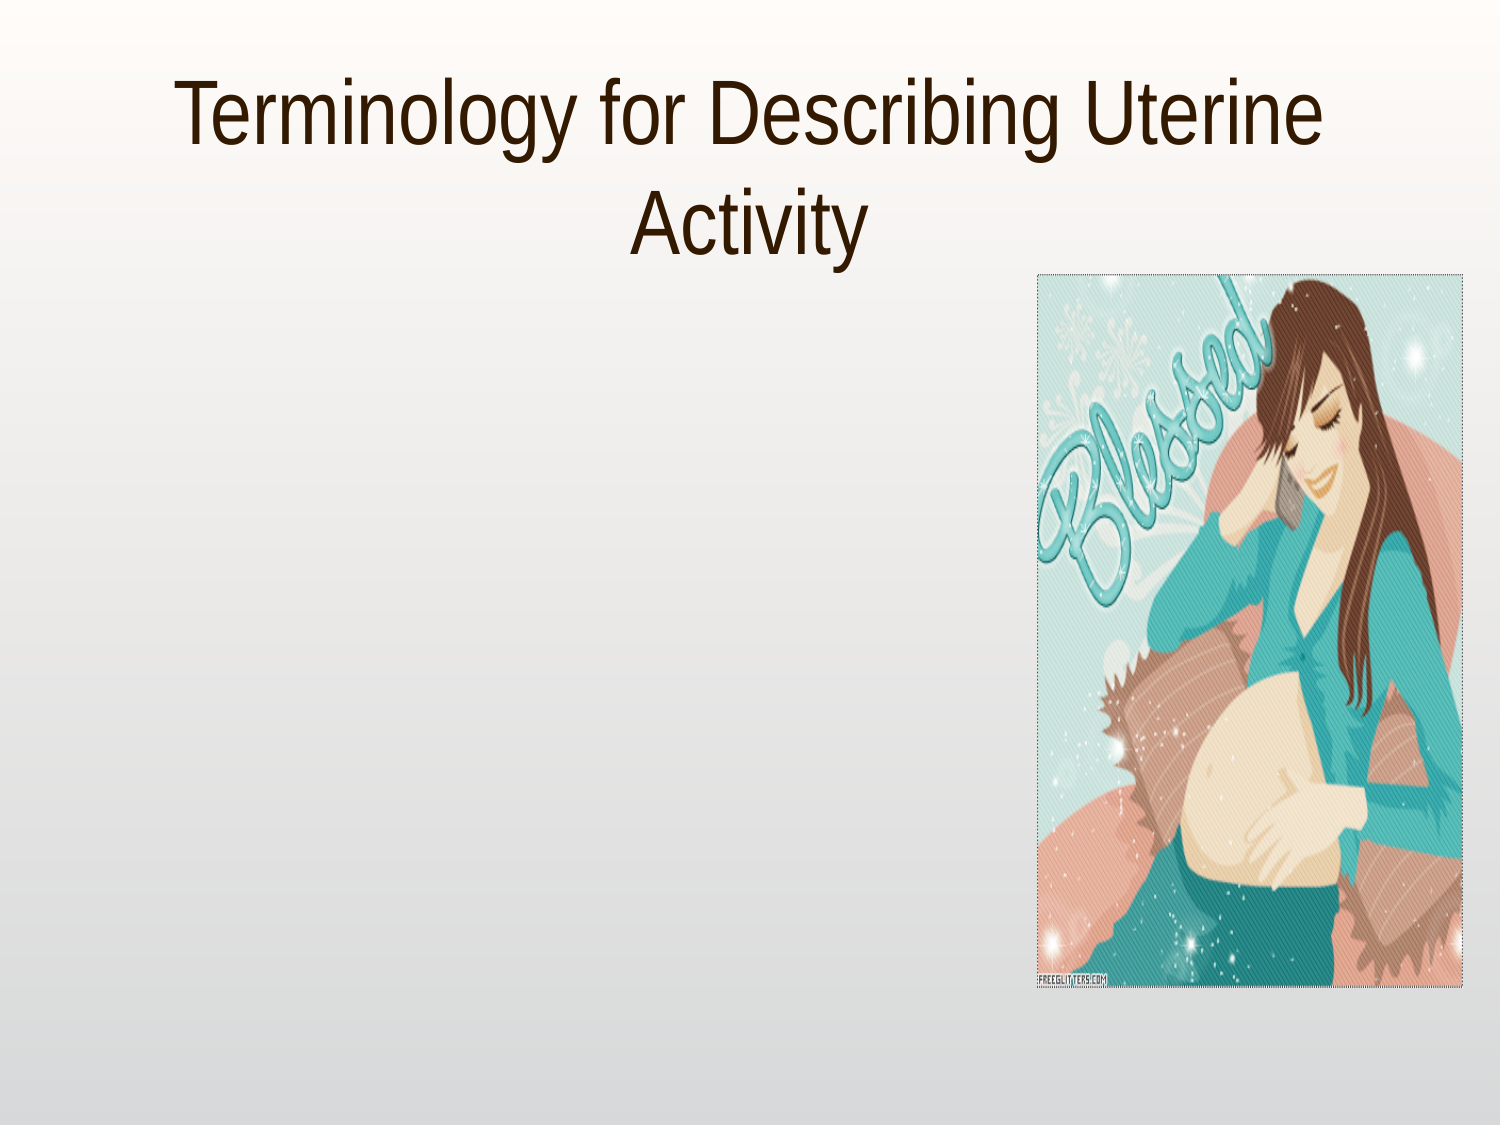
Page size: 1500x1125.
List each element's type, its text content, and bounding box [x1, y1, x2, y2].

picture [1037, 274, 1463, 988]
title Terminology for Describing Uterine Activity [75, 45, 1425, 233]
